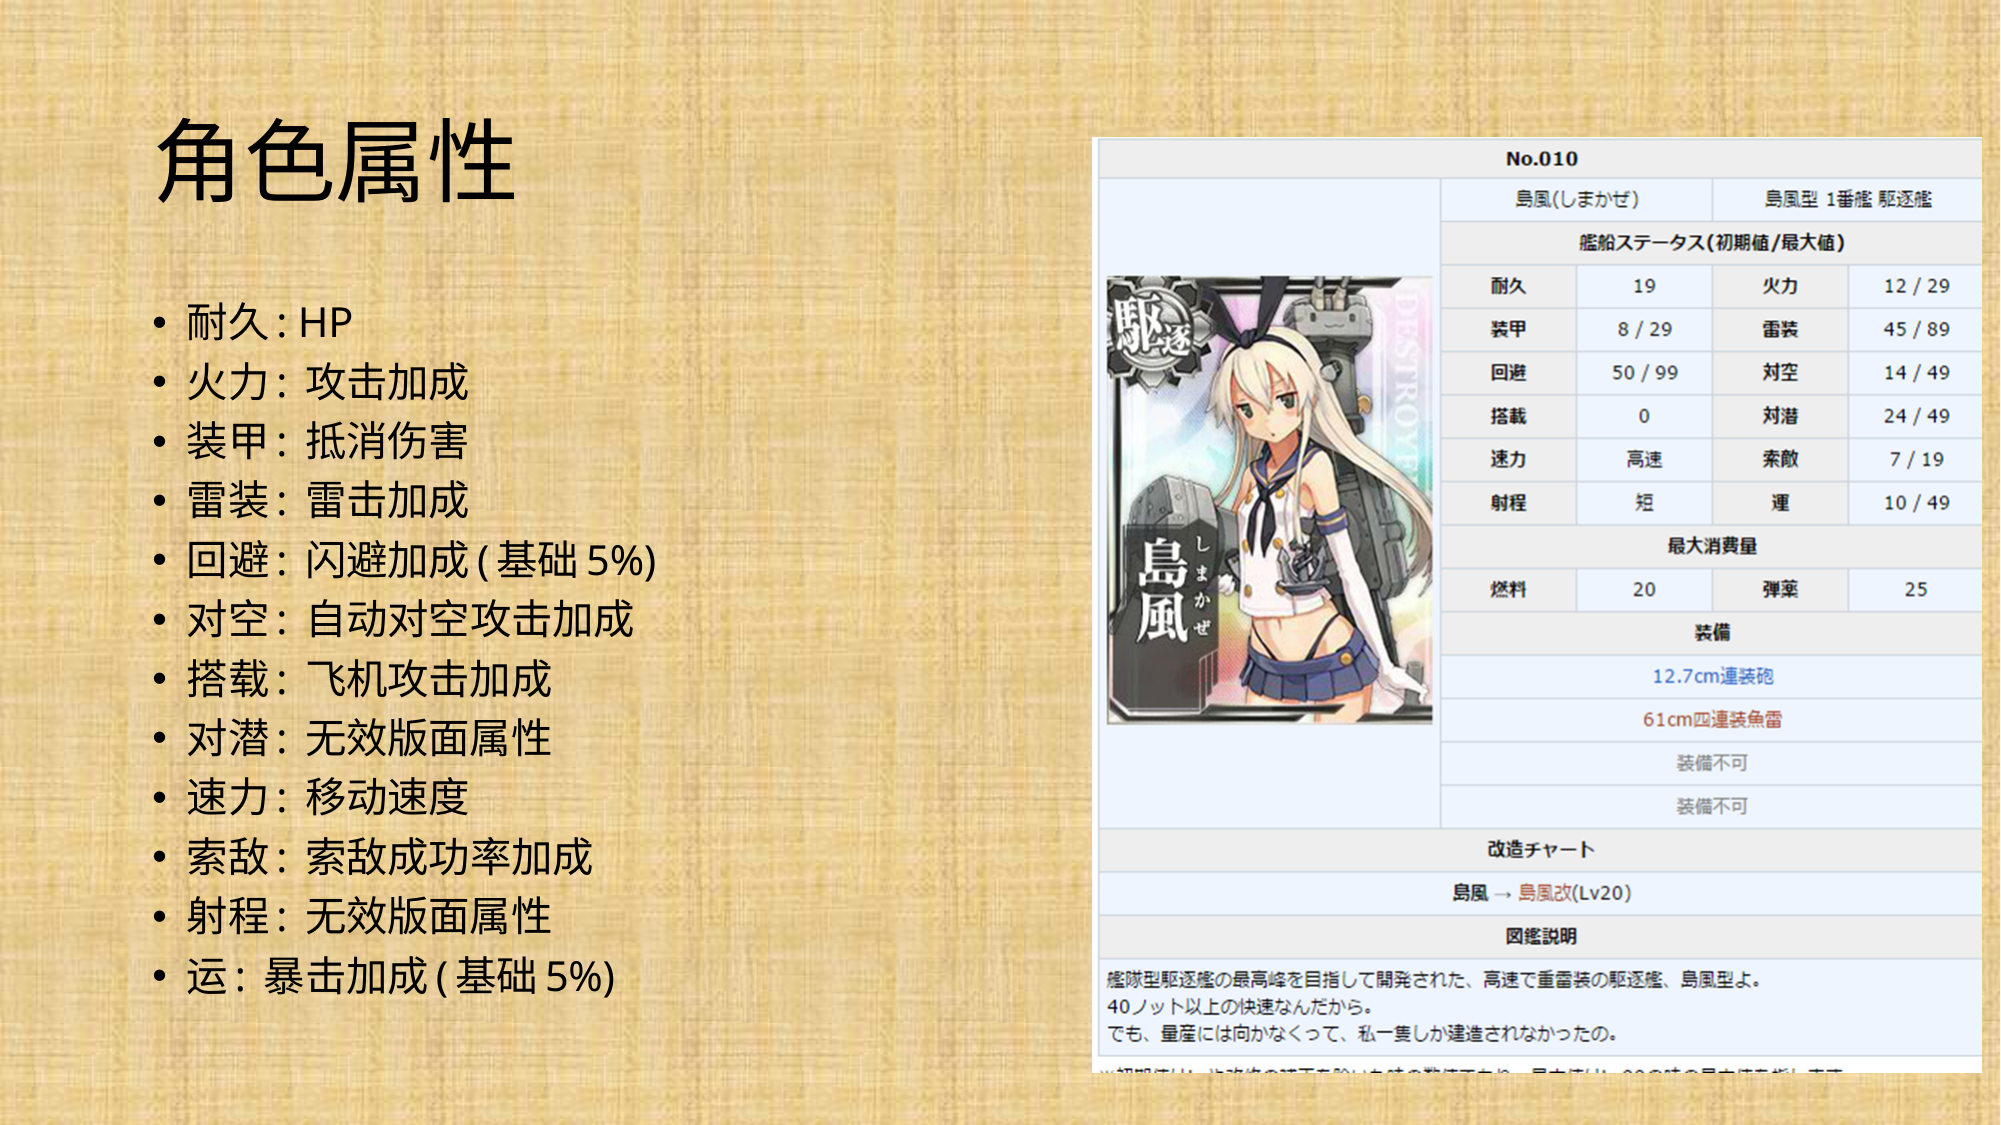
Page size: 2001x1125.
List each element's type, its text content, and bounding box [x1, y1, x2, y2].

title 角色属性 [137, 56, 1863, 230]
list 耐久: HP 火力: 攻击加成 装甲: 抵消伤害 雷装: 雷击加成 回避: 闪避加成(基础5%) 对空: 自动对空攻击加成 搭载: 飞机攻击加成 对潜: 无效版面属性 速力: 移动速度 索敌: 索敌成功率加成 射程: 无效版面属性 运: 暴击加成(基础5%) [137, 230, 1092, 1014]
picture [0, 0, 2001, 1125]
